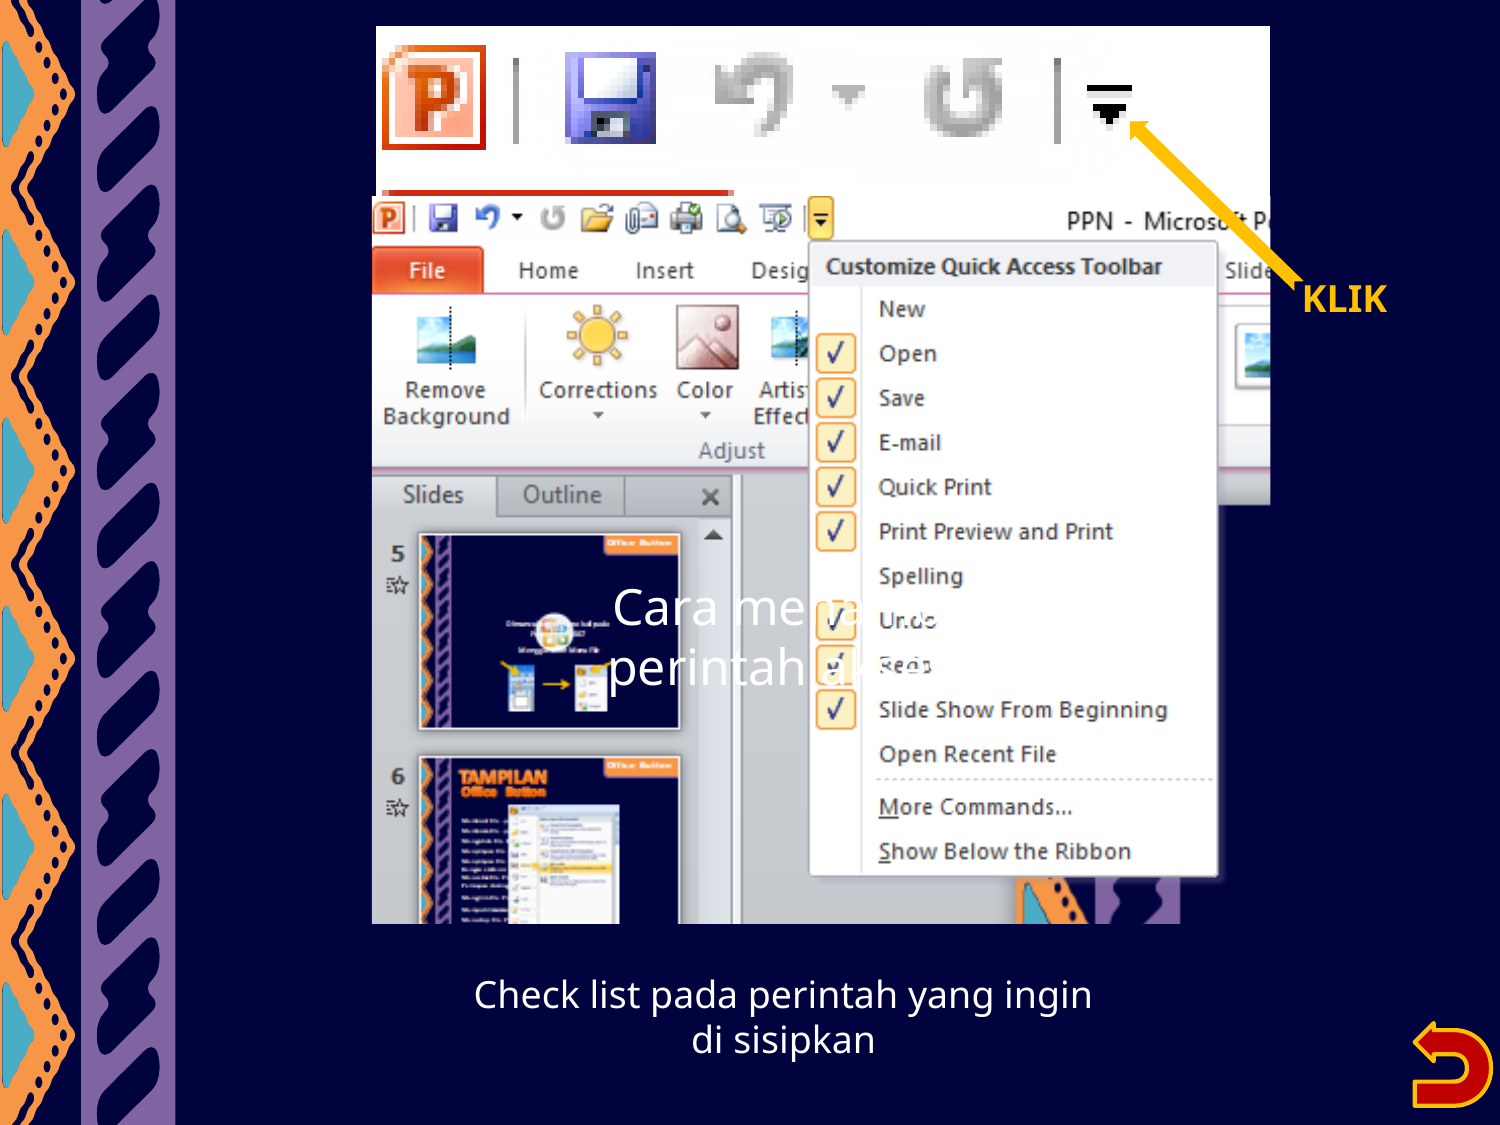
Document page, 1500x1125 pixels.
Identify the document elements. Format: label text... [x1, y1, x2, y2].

picture [371, 26, 1271, 924]
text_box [1096, 189, 1412, 328]
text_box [0, 0, 176, 1125]
text_box [1412, 1021, 1494, 1108]
text_box Check list pada perintah yang ingin di sisipkan [447, 963, 1121, 1069]
